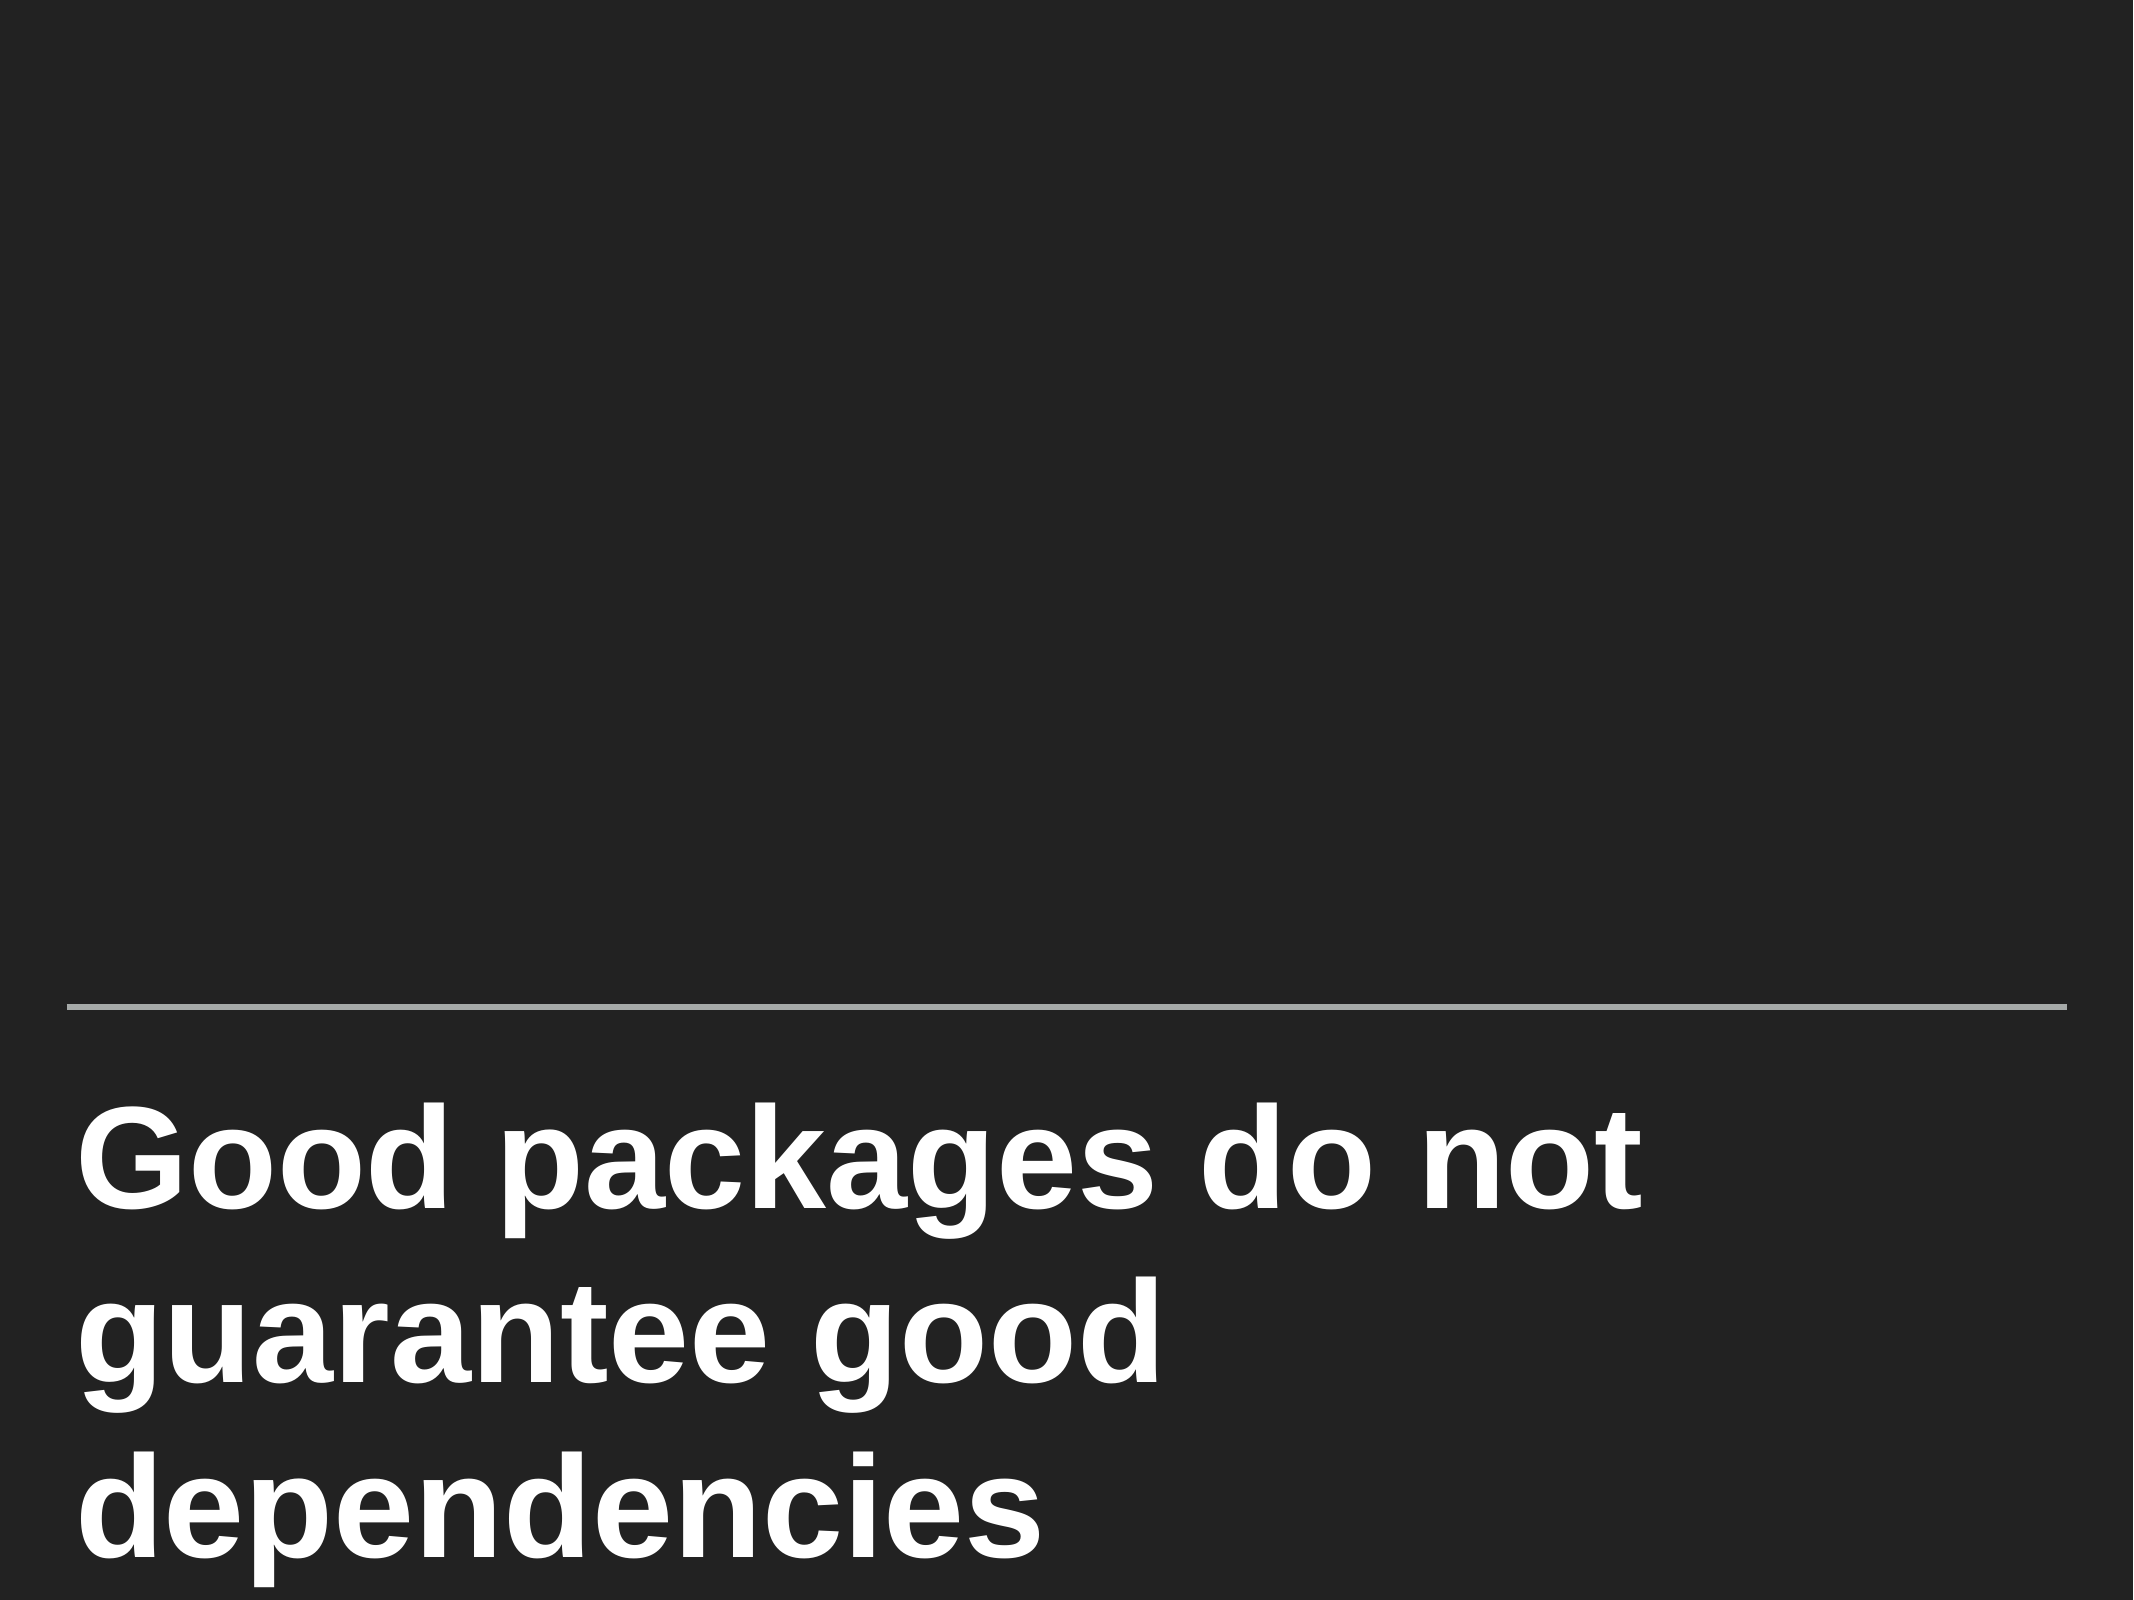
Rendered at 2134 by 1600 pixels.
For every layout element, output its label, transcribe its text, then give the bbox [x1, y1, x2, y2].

title Good packages do not guarantee good dependencies [66, 1053, 2068, 1499]
